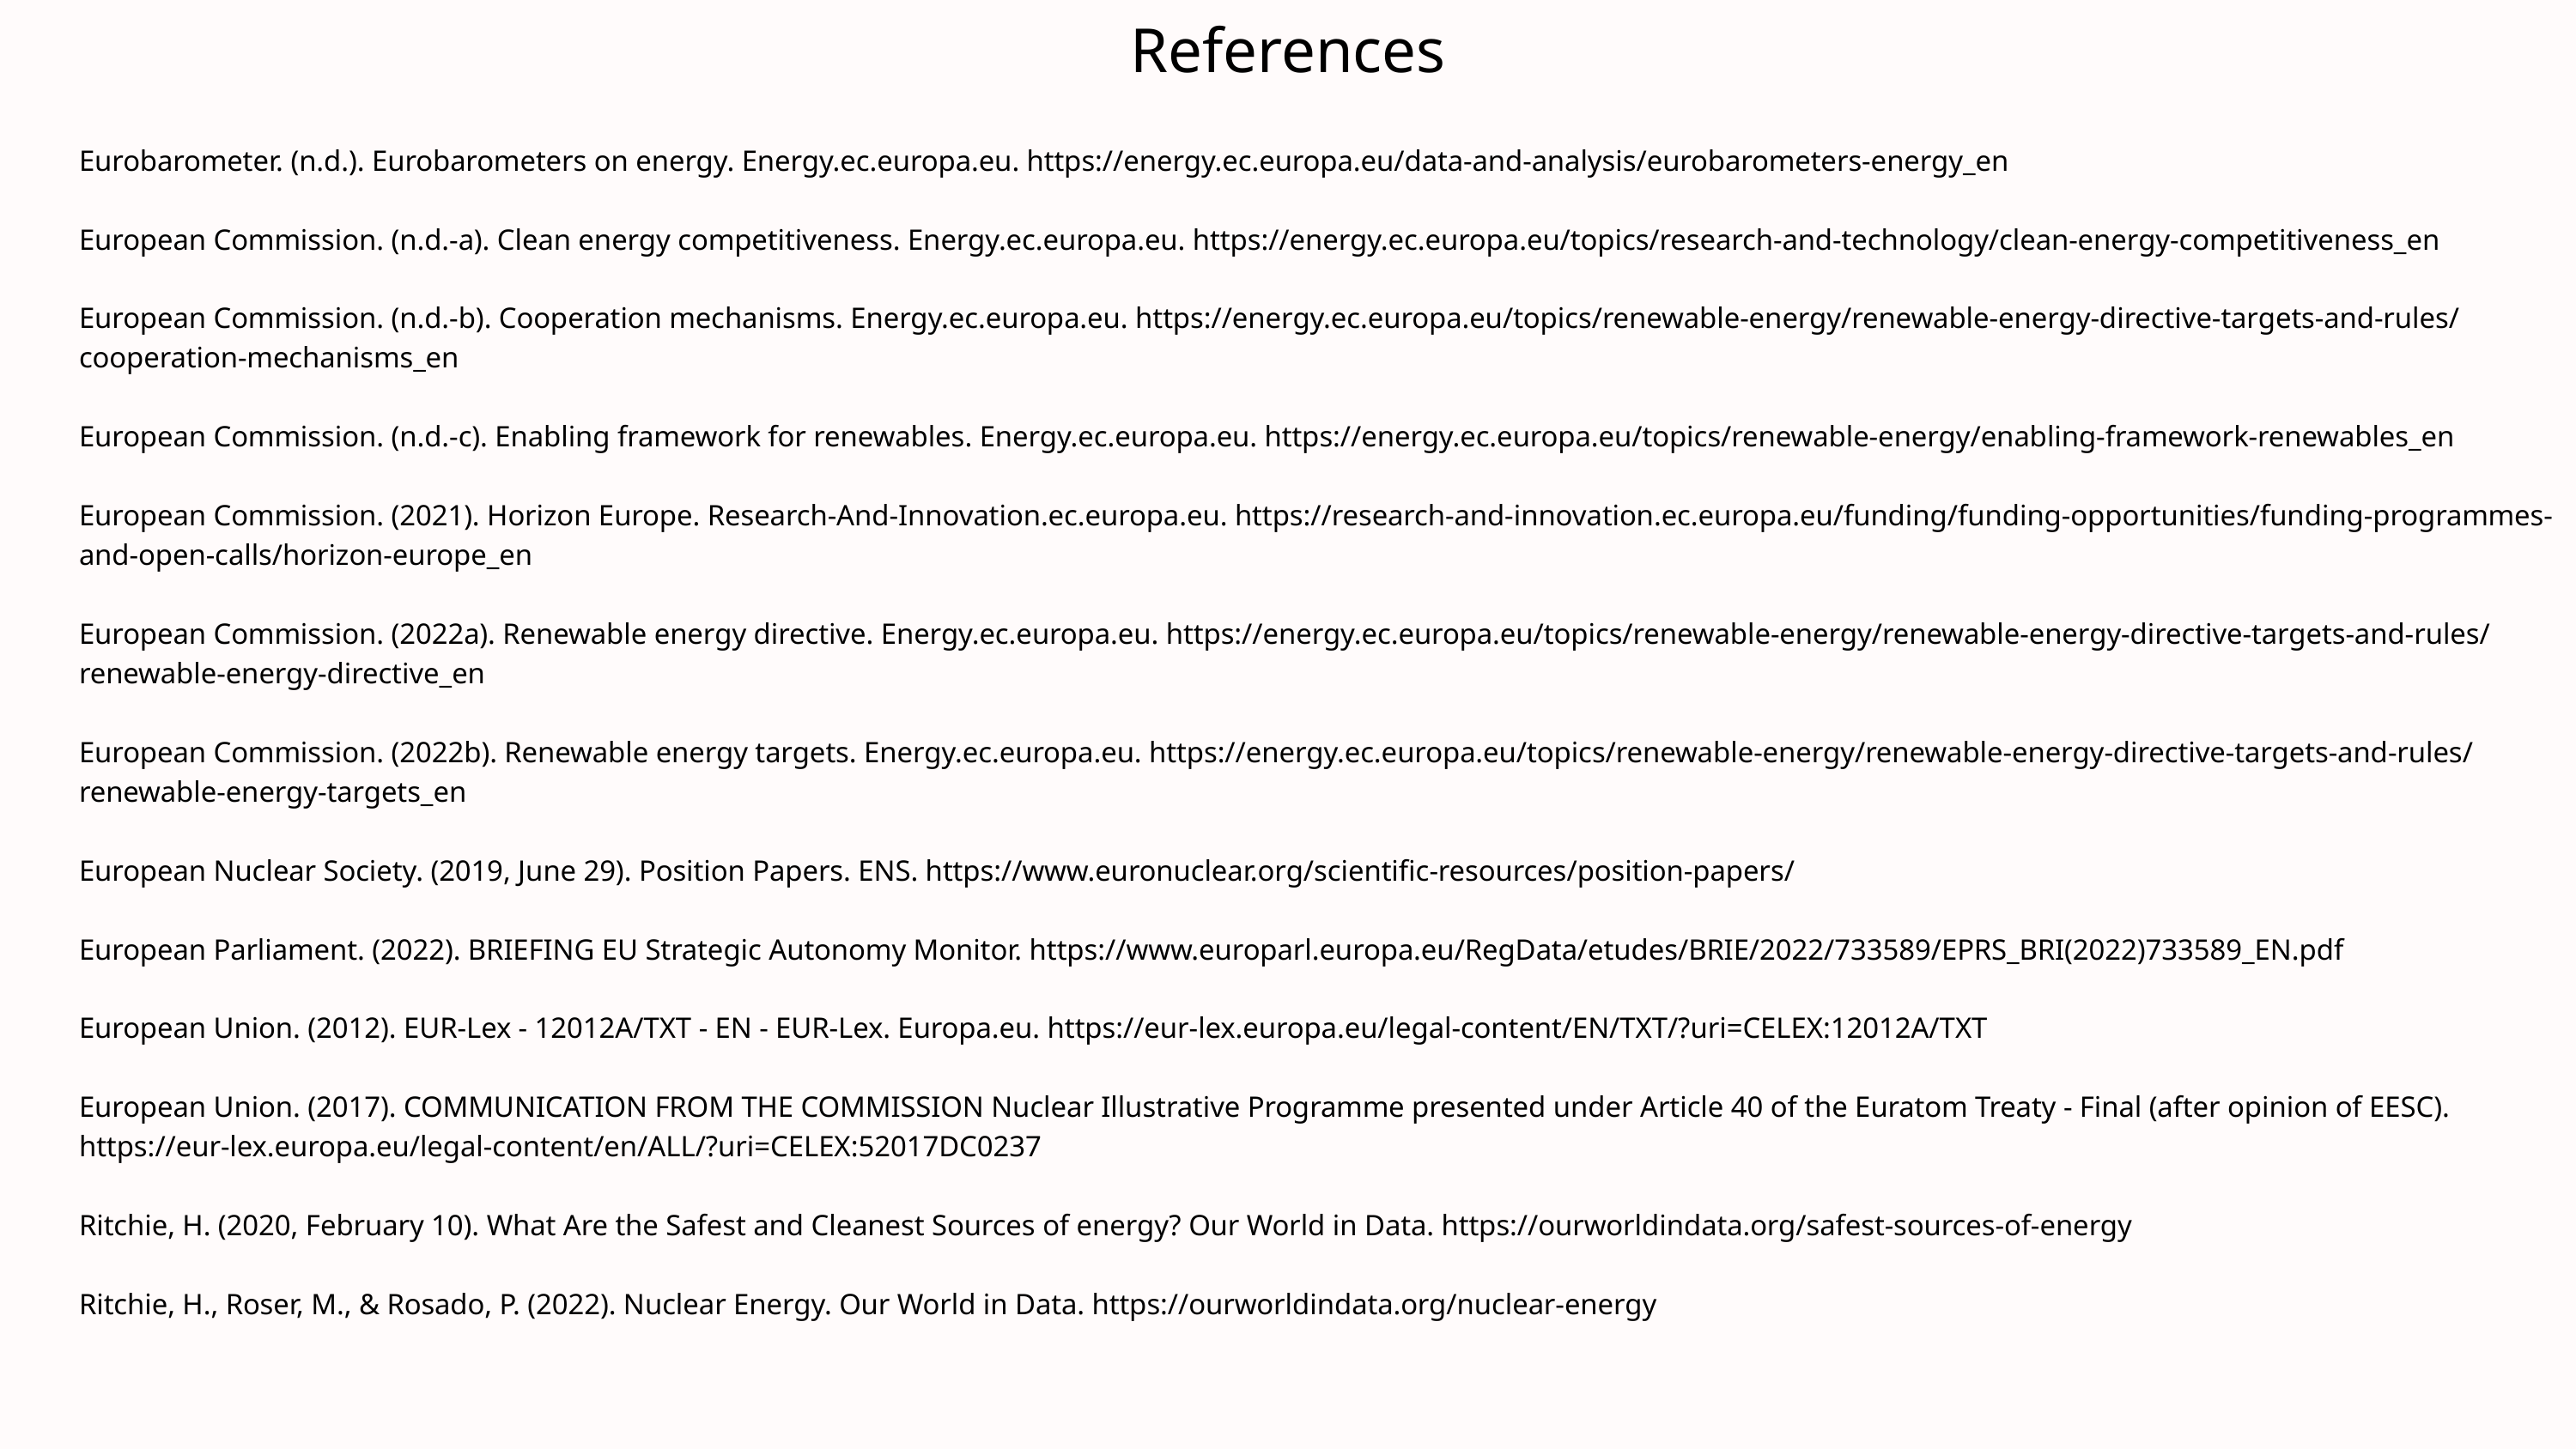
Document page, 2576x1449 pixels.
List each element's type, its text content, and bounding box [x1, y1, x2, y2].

text_box References [1085, 0, 1491, 86]
text_box Eurobarometer. (n.d.). Eurobarometers on energy. Energy.ec.europa.eu. https://energy.ec.europa.eu/data-and-analysis/eurobarometers-energy_en European Commission. (n.d.-a). Clean energy competitiveness. Energy.ec.europa.eu. https://energy.ec.europa.eu/topics/research-and-technology/clean-energy-competitiveness_en European Commission. (n.d.-b). Cooperation mechanisms. Energy.ec.europa.eu. https://energy.ec.europa.eu/topics/renewable-energy/renewable-energy-directive-targets-and-rules/cooperation-mechanisms_en European Commission. (n.d.-c). Enabling framework for renewables. Energy.ec.europa.eu. https://energy.ec.europa.eu/topics/renewable-energy/enabling-framework-renewables_en European Commission. (2021). Horizon Europe. Research-And-Innovation.ec.europa.eu. https://research-and-innovation.ec.europa.eu/funding/funding-opportunities/funding-programmes-and-open-calls/horizon-europe_en European Commission. (2022a). Renewable energy directive. Energy.ec.europa.eu. https://energy.ec.europa.eu/topics/renewable-energy/renewable-energy-directive-targets-and-rules/renewable-energy-directive_en European Commission. (2022b). Renewable energy targets. Energy.ec.europa.eu. https://energy.ec.europa.eu/topics/renewable-energy/renewable-energy-directive-targets-and-rules/renewable-energy-targets_en European Nuclear Society. (2019, June 29). Position Papers. ENS. https://www.euronuclear.org/scientific-resources/position-papers/ European Parliament. (2022). BRIEFING EU Strategic Autonomy Monitor. https://www.europarl.europa.eu/RegData/etudes/BRIE/2022/733589/EPRS_BRI(2022)733589_EN.pdf European Union. (2012). EUR-Lex - 12012A/TXT - EN - EUR-Lex. Europa.eu. https://eur-lex.europa.eu/legal-content/EN/TXT/?uri=CELEX:12012A/TXT European Union. (2017). COMMUNICATION FROM THE COMMISSION Nuclear Illustrative Programme presented under Article 40 of the Euratom Treaty - Final (after opinion of EESC). https://eur-lex.europa.eu/legal-content/en/ALL/?uri=CELEX:52017DC0237 Ritchie, H. (2020, February 10). What Are the Safest and Cleanest Sources of energy? Our World in Data. https://ourworldindata.org/safest-sources-of-energy Ritchie, H., Roser, M., & Rosado, P. (2022). Nuclear Energy. Our World in Data. https://ourworldindata.org/nuclear-energy [79, 136, 2576, 1321]
